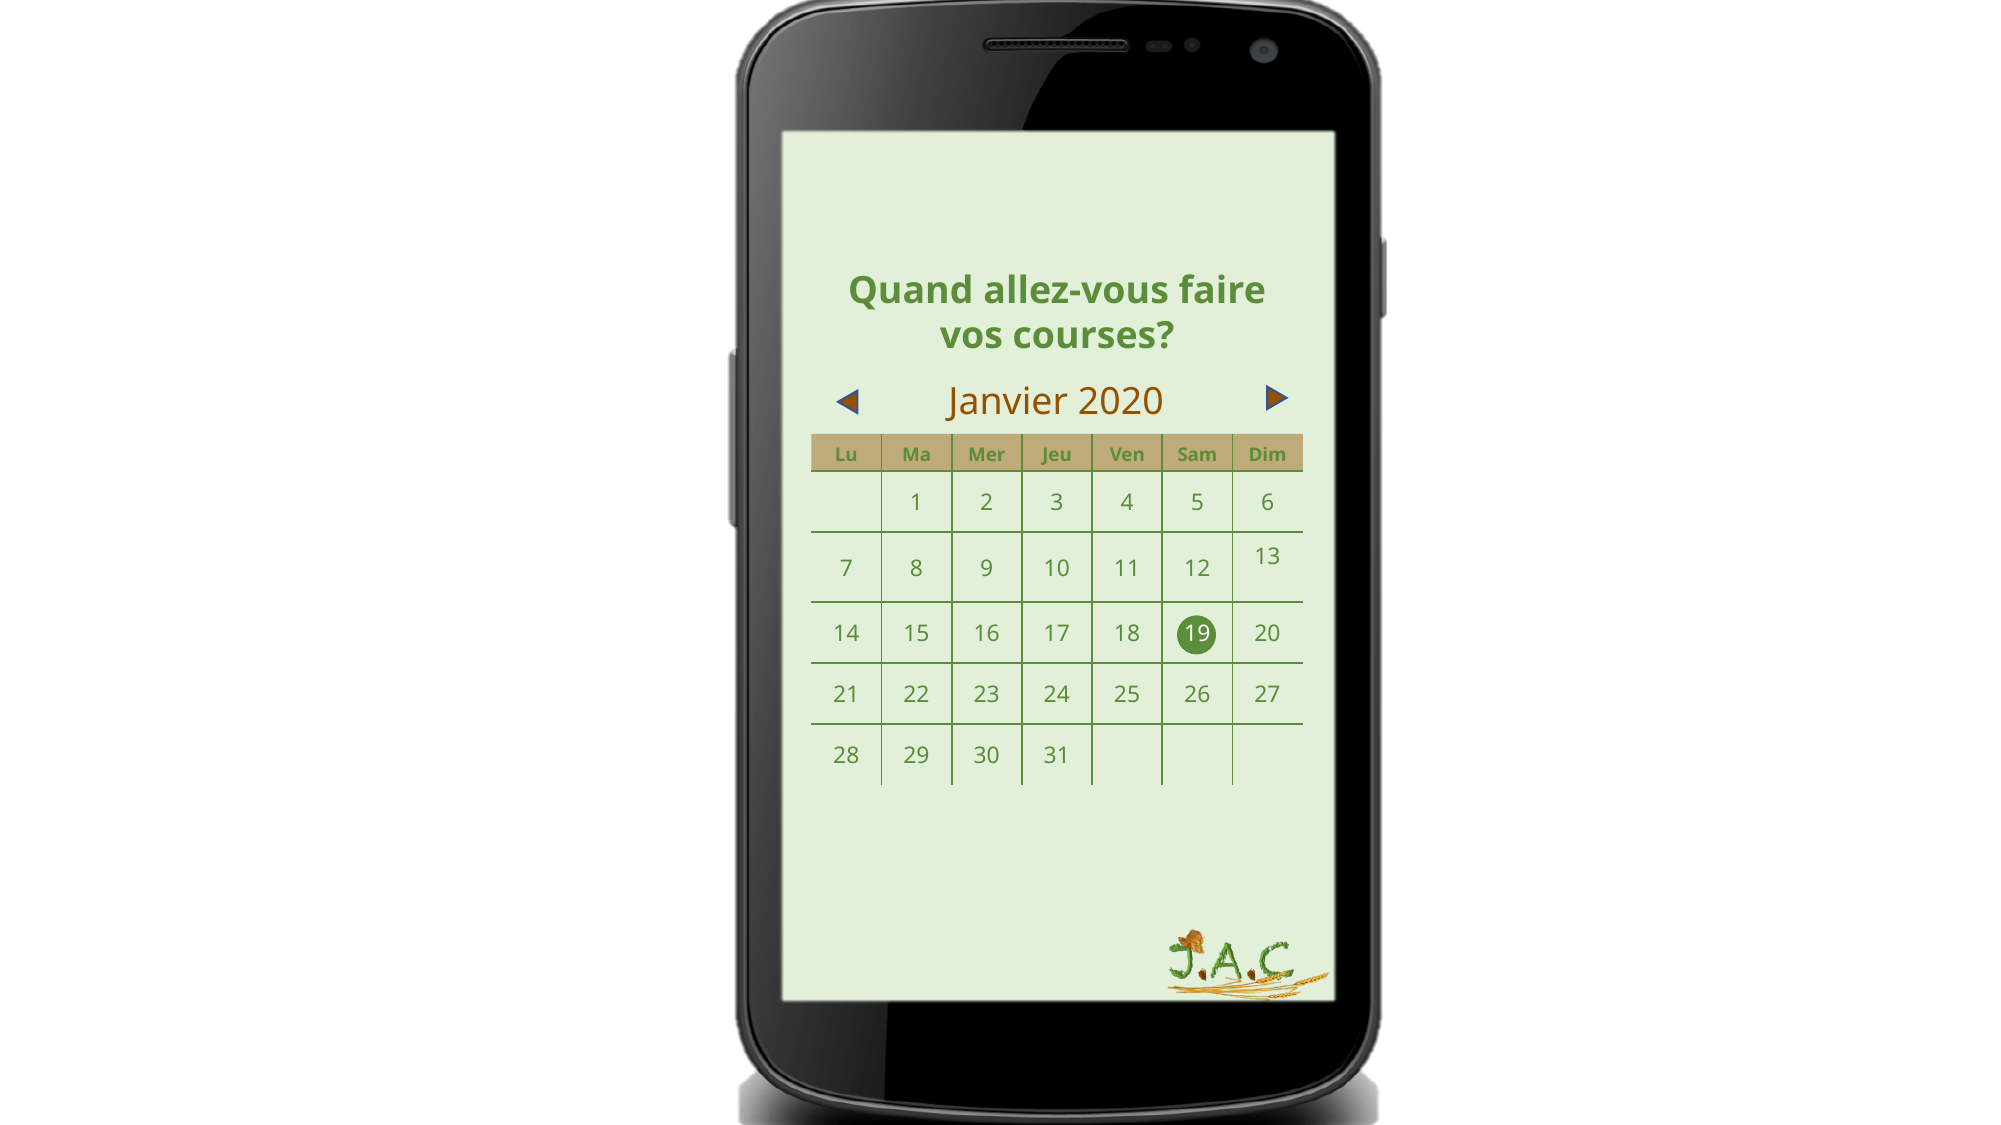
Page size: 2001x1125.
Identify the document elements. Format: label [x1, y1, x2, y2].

text_box [722, 0, 1387, 1125]
